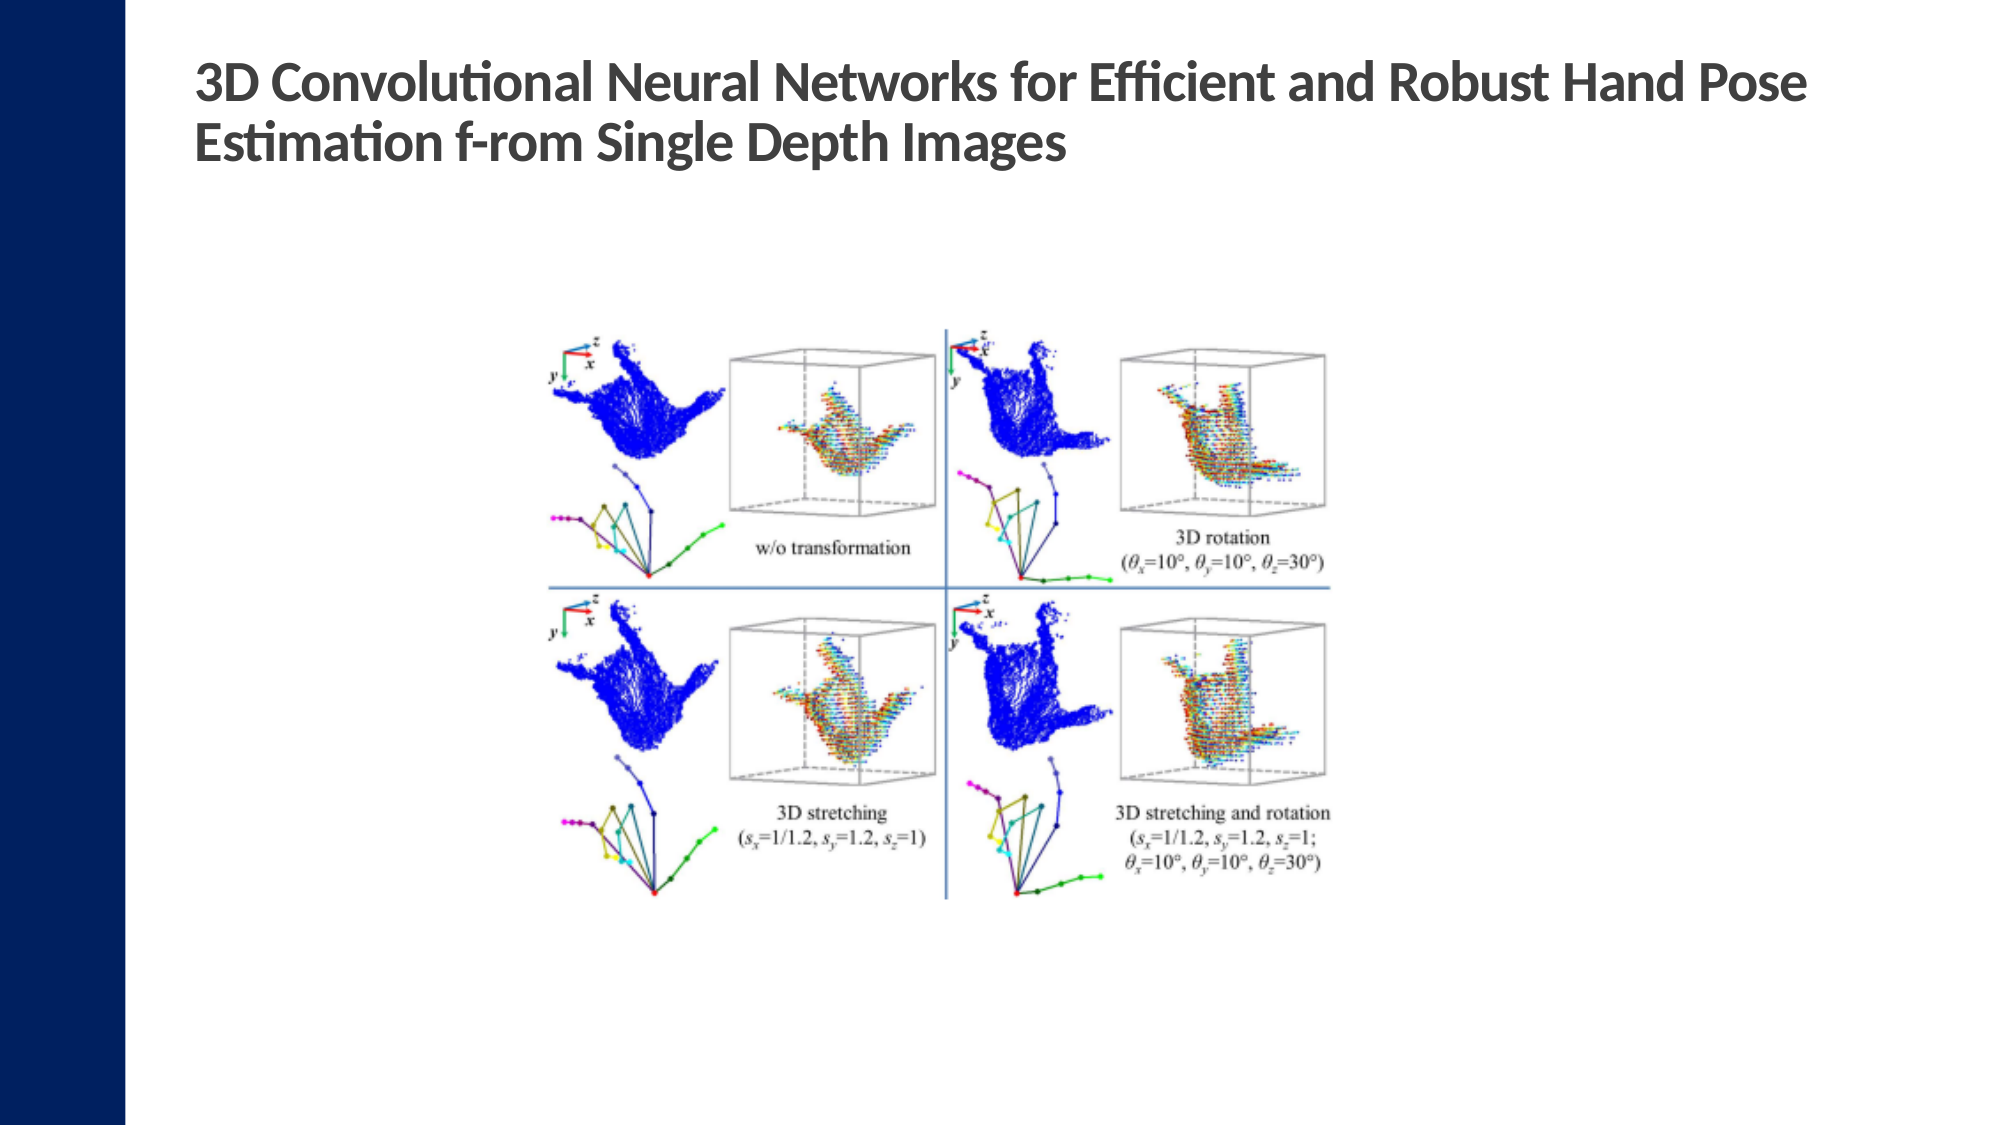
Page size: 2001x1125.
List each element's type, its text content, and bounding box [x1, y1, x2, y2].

title 3D Convolutional Neural Networks for Efficient and Robust Hand Pose Estimation f-rom Single Depth Images [180, 47, 1830, 285]
picture [487, 257, 1370, 961]
